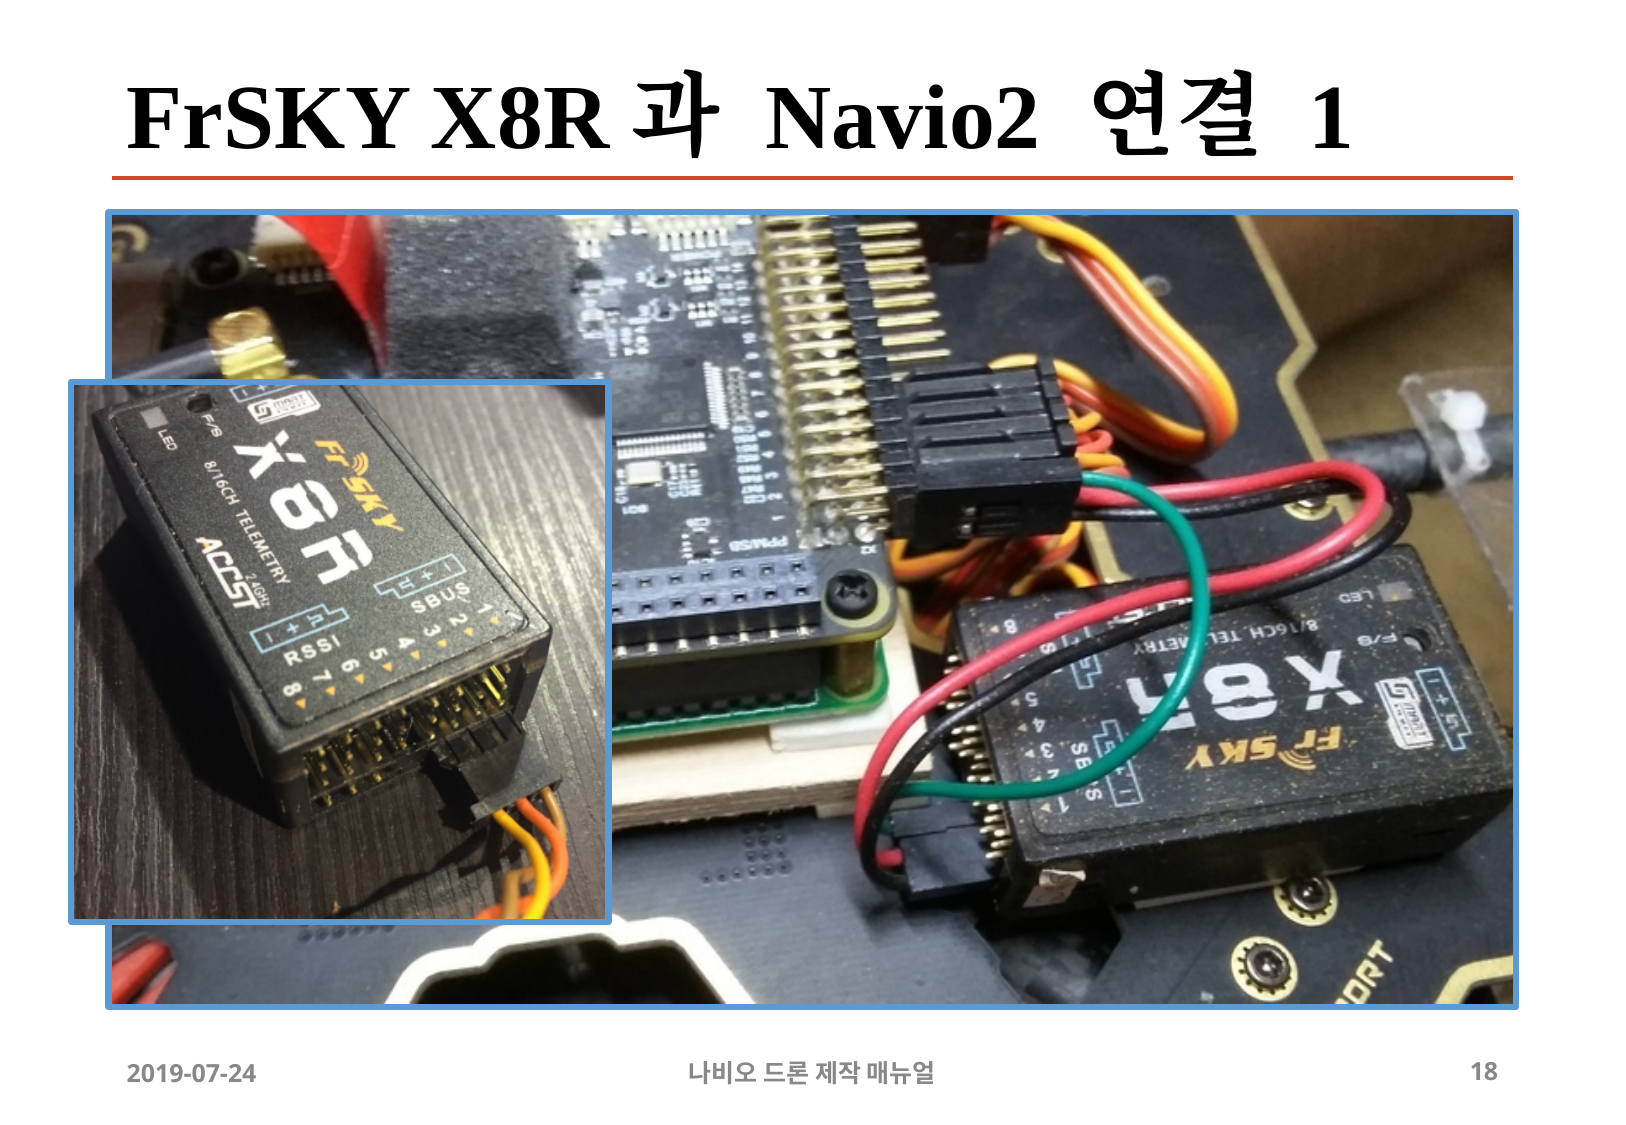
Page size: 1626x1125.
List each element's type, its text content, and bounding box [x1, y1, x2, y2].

slide_number 18 [1433, 1042, 1514, 1103]
title FrSKY X8R과 Navio2 연결 1 [111, 59, 1514, 179]
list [111, 215, 1514, 1004]
footer 나비오 드론 제작 매뉴얼 [538, 1042, 1087, 1103]
picture [73, 384, 606, 919]
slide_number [111, 1042, 303, 1103]
